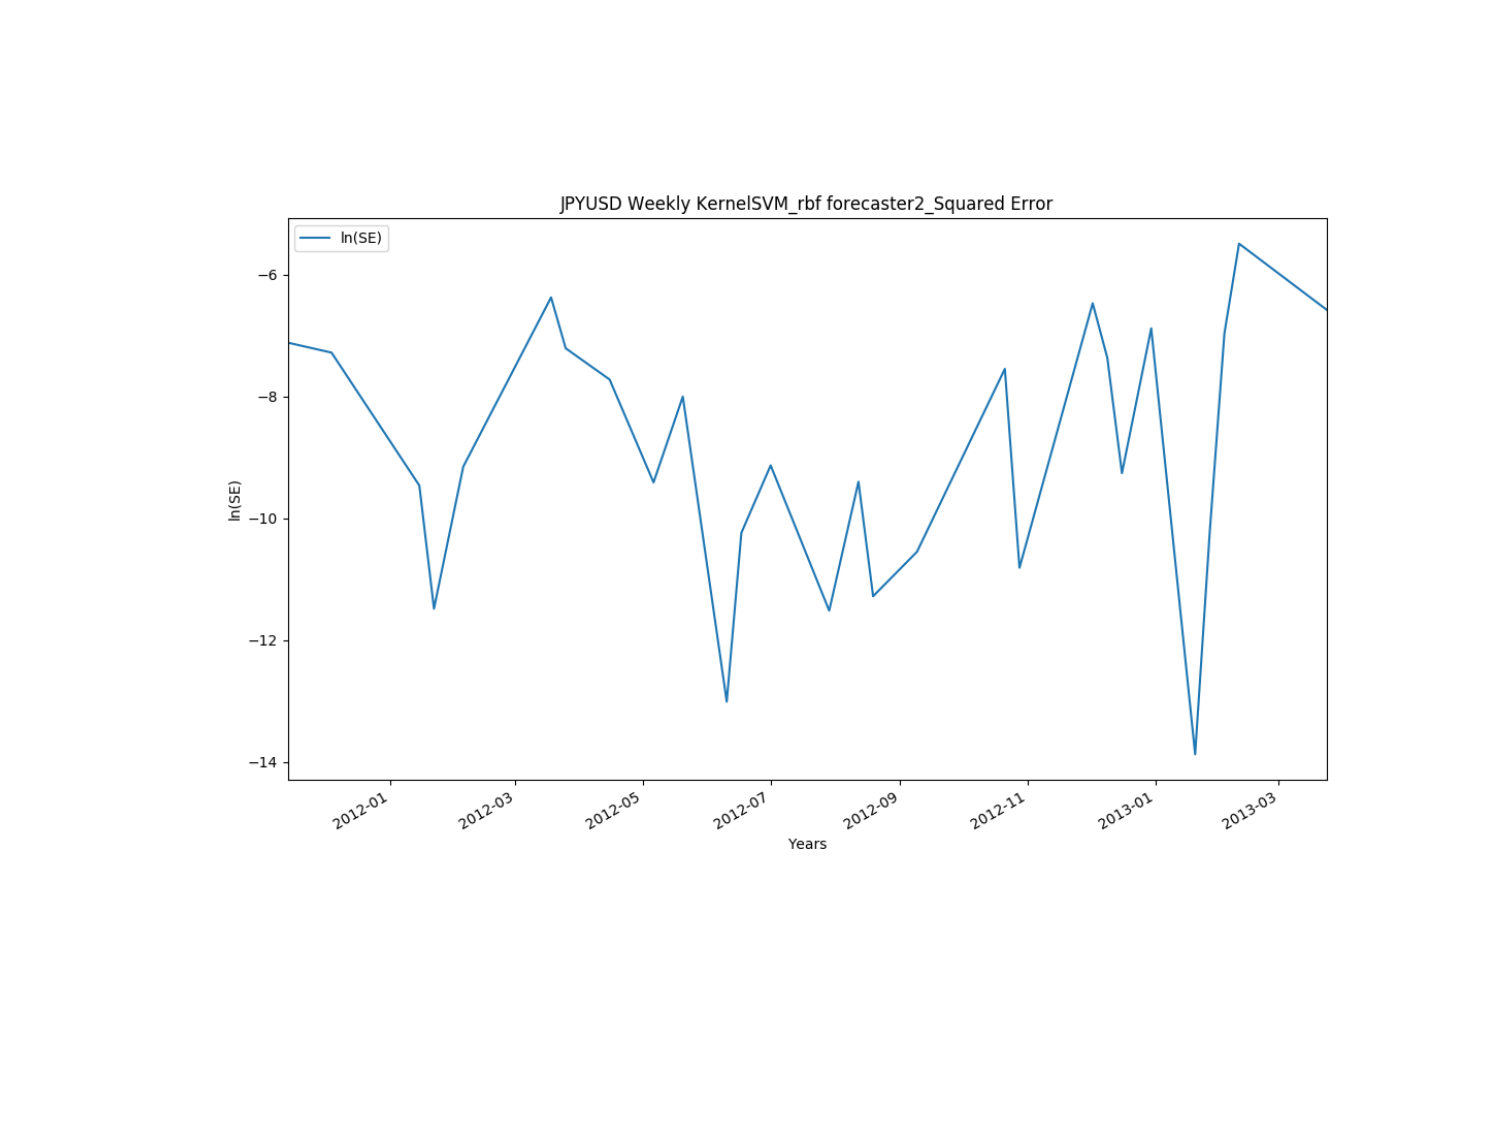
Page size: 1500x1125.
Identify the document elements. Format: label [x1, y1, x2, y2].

picture [119, 119, 1461, 946]
